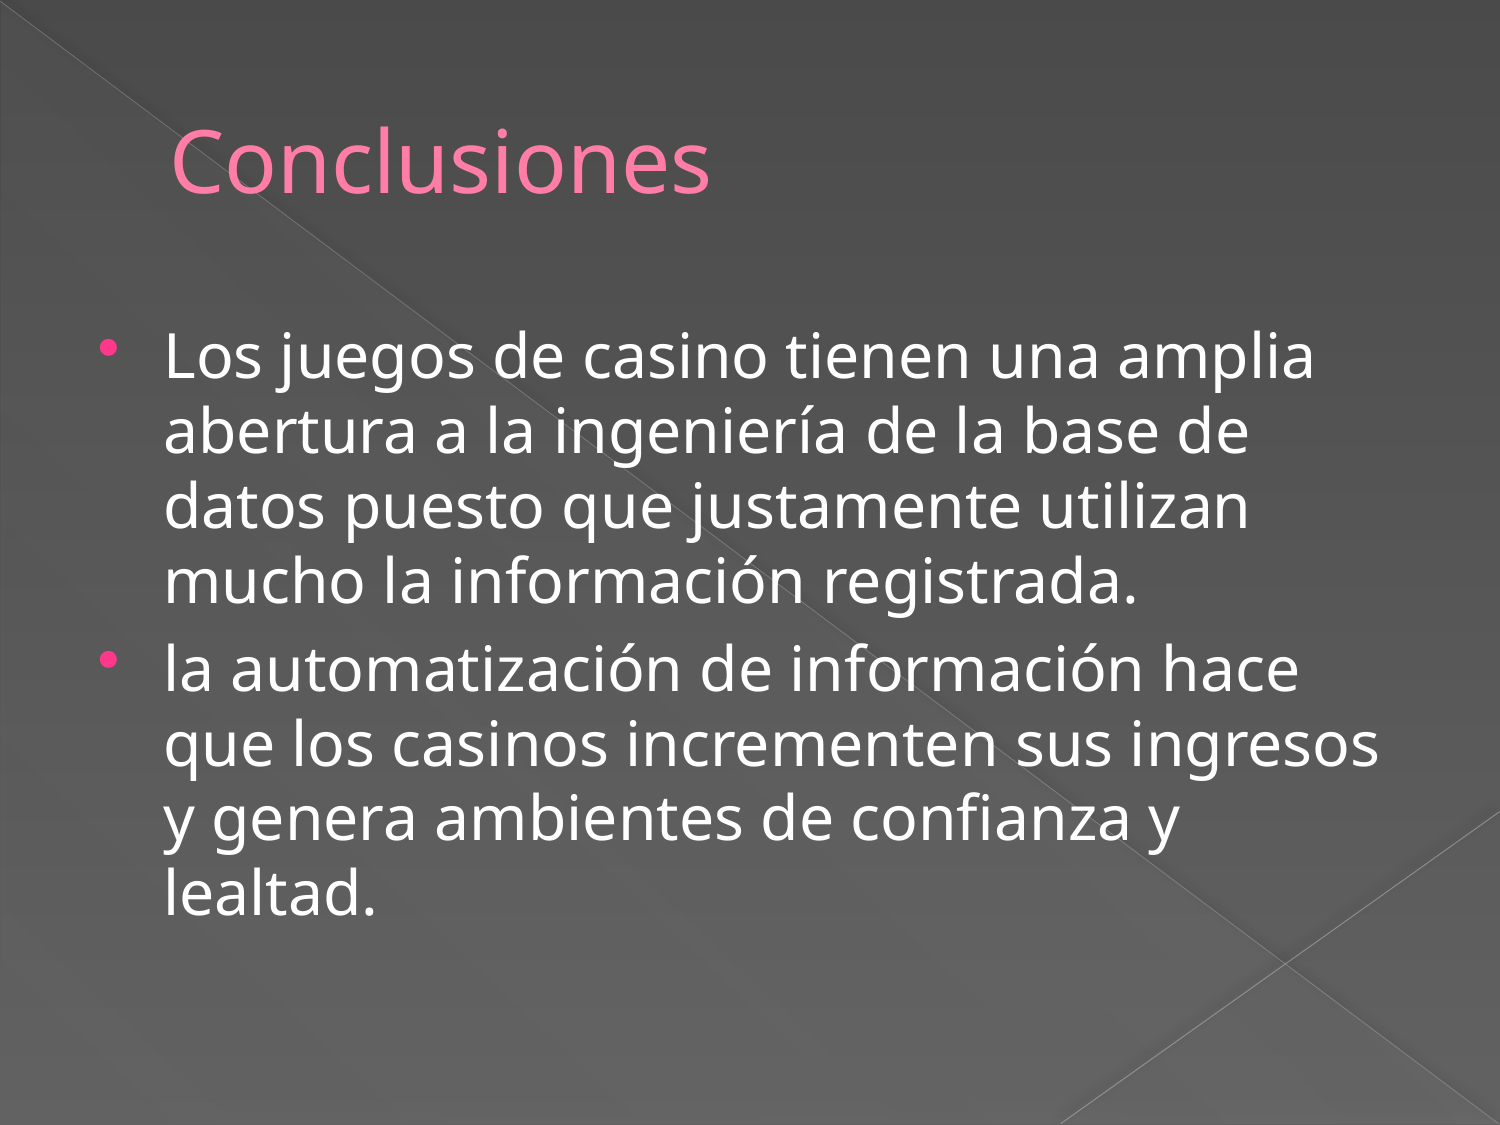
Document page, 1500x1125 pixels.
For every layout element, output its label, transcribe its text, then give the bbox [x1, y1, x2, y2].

title Conclusiones [75, 43, 1425, 274]
list Los juegos de casino tienen una amplia abertura a la ingeniería de la base de datos puesto que justamente utilizan mucho la información registrada. la automatización de información hace que los casinos incrementen sus ingresos y genera ambientes de confianza y lealtad. [75, 308, 1425, 1059]
